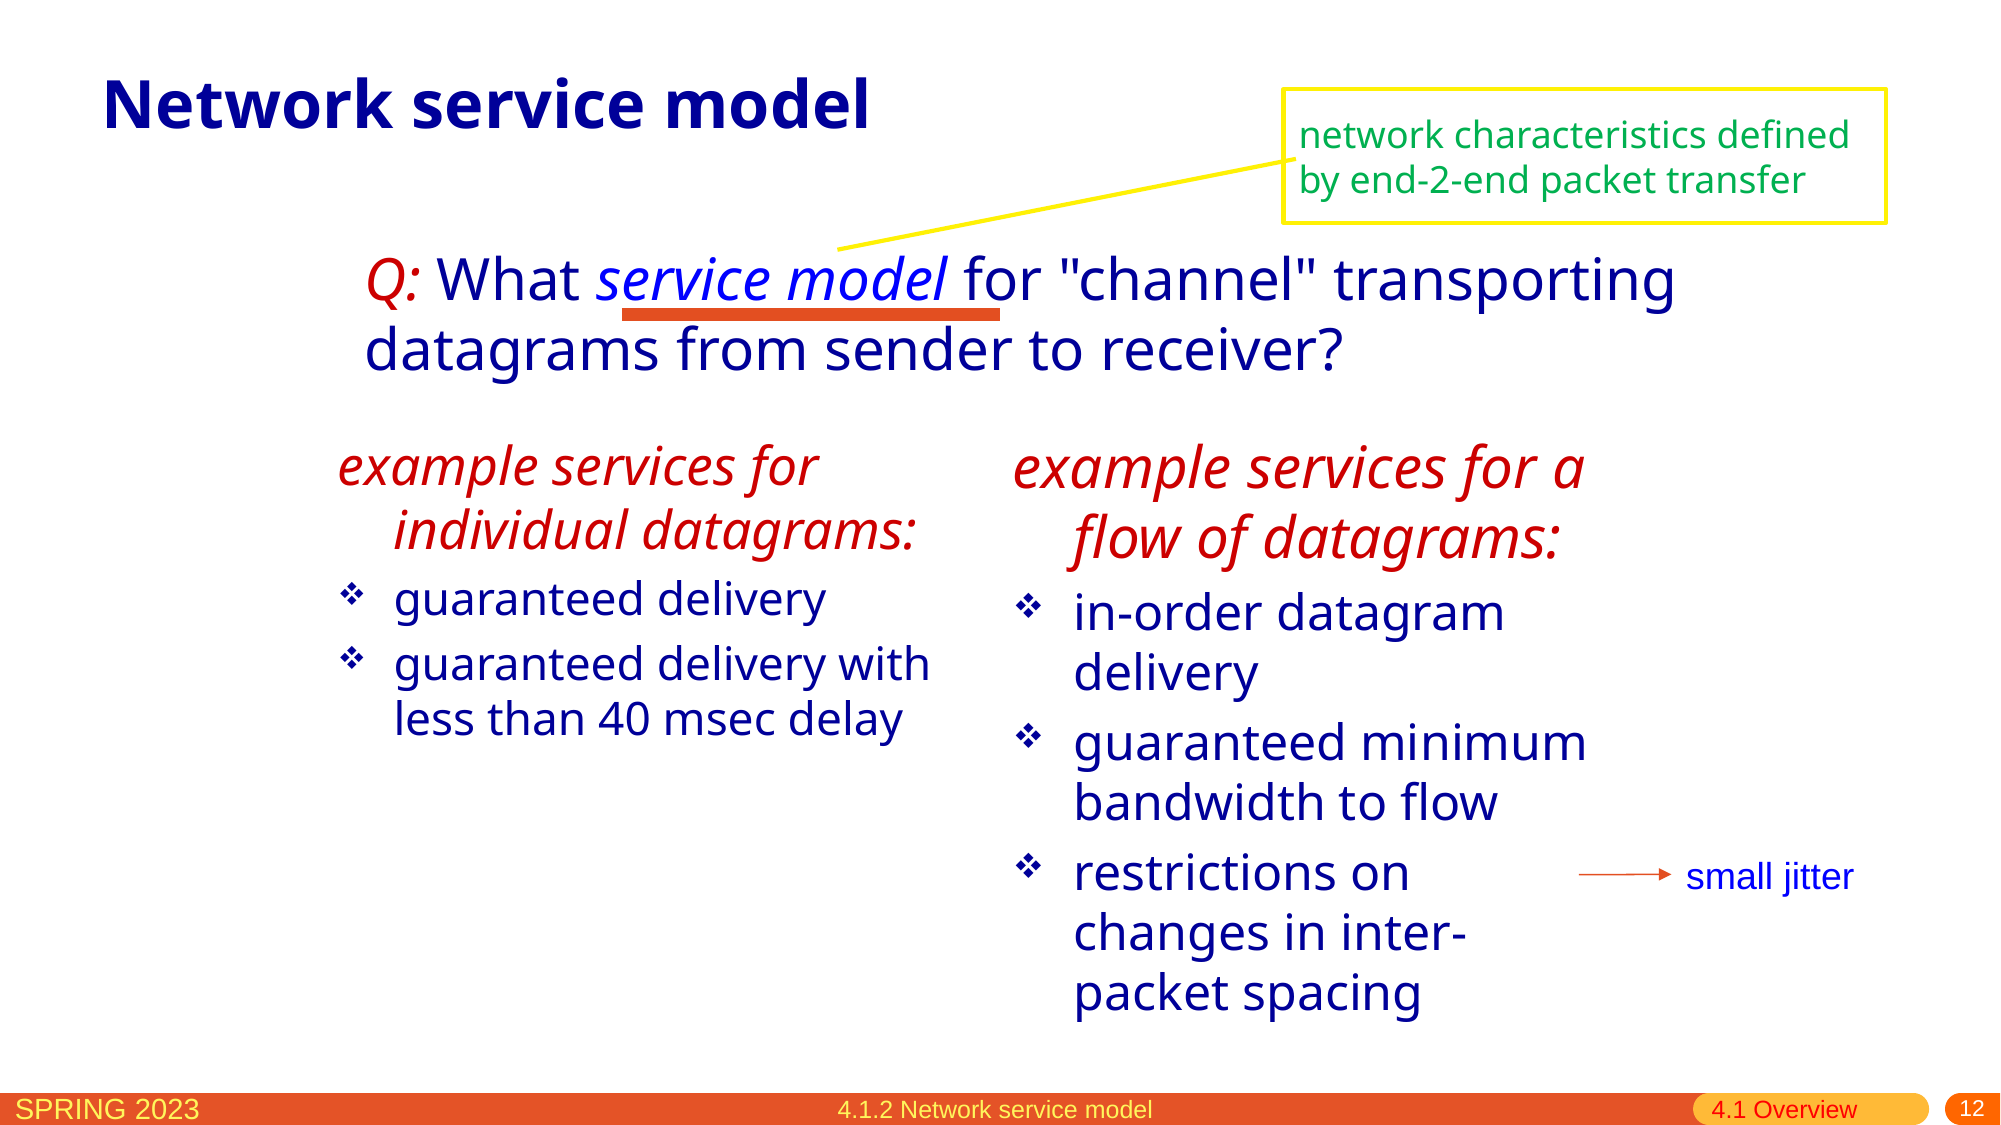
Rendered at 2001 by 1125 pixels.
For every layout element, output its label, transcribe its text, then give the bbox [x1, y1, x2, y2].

text_box 4.1.2 Network service model [822, 1086, 1367, 1125]
text_box small jitter [1671, 844, 1934, 905]
title Network service model [86, 42, 1914, 161]
text_box Q: What service model for "channel" transporting datagrams from sender to receiver? [349, 234, 1733, 390]
list example services for individual datagrams: guaranteed delivery guaranteed delivery with less than 40 msec delay [322, 424, 948, 840]
list example services for a flow of datagrams: in-order datagram delivery guaranteed minimum bandwidth to flow restrictions on changes in inter-packet spacing [997, 423, 1623, 1028]
text_box network characteristics defined by end-2-end packet transfer [836, 87, 1888, 252]
text_box 4.1 Overview [1696, 1086, 1934, 1125]
